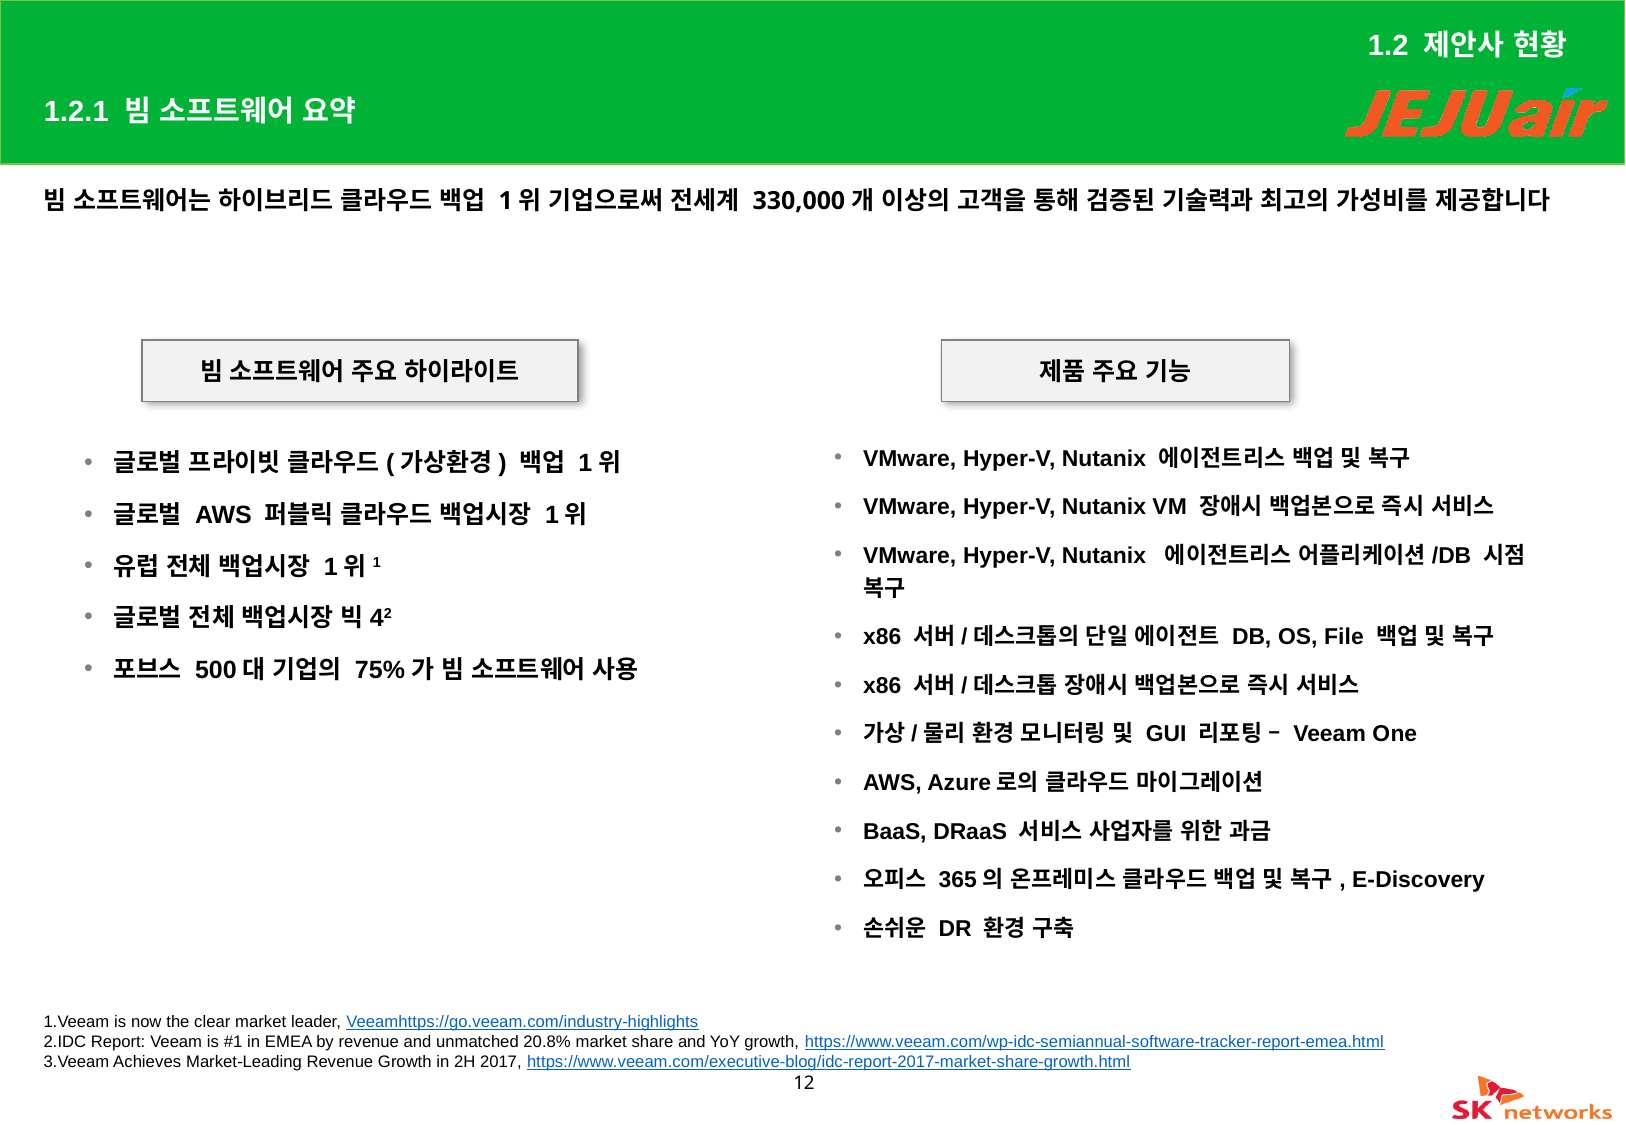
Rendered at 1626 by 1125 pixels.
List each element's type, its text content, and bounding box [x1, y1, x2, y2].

slide_number 12 [778, 1063, 847, 1105]
list 빔 소프트웨어는 하이브리드 클라우드 백업 1위 기업으로써 전세계 330,000개 이상의 고객을 통해 검증된 기술력과 최고의 가성비를 제공합니다 [28, 177, 1582, 355]
picture [1344, 88, 1608, 137]
list Veeam is now the clear market leader, Veeamhttps://go.veeam.com/industry-highlights IDC Report: Veeam is #1 in EMEA by revenue and unmatched 20.8% market share and YoY growth, https://www.veeam.com/wp-idc-semiannual-software-tracker-report-emea.html Veeam Achieves Market-Leading Revenue Growth in 2H 2017, https://www.veeam.com/executive-blog/idc-report-2017-market-share-growth.html [28, 1003, 1565, 1064]
list 1.2 제안사 현황 [862, 16, 1582, 76]
picture [1452, 1076, 1612, 1119]
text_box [79, 339, 1545, 957]
title 1.2.1 빔 소프트웨어 요약 [28, 88, 989, 136]
